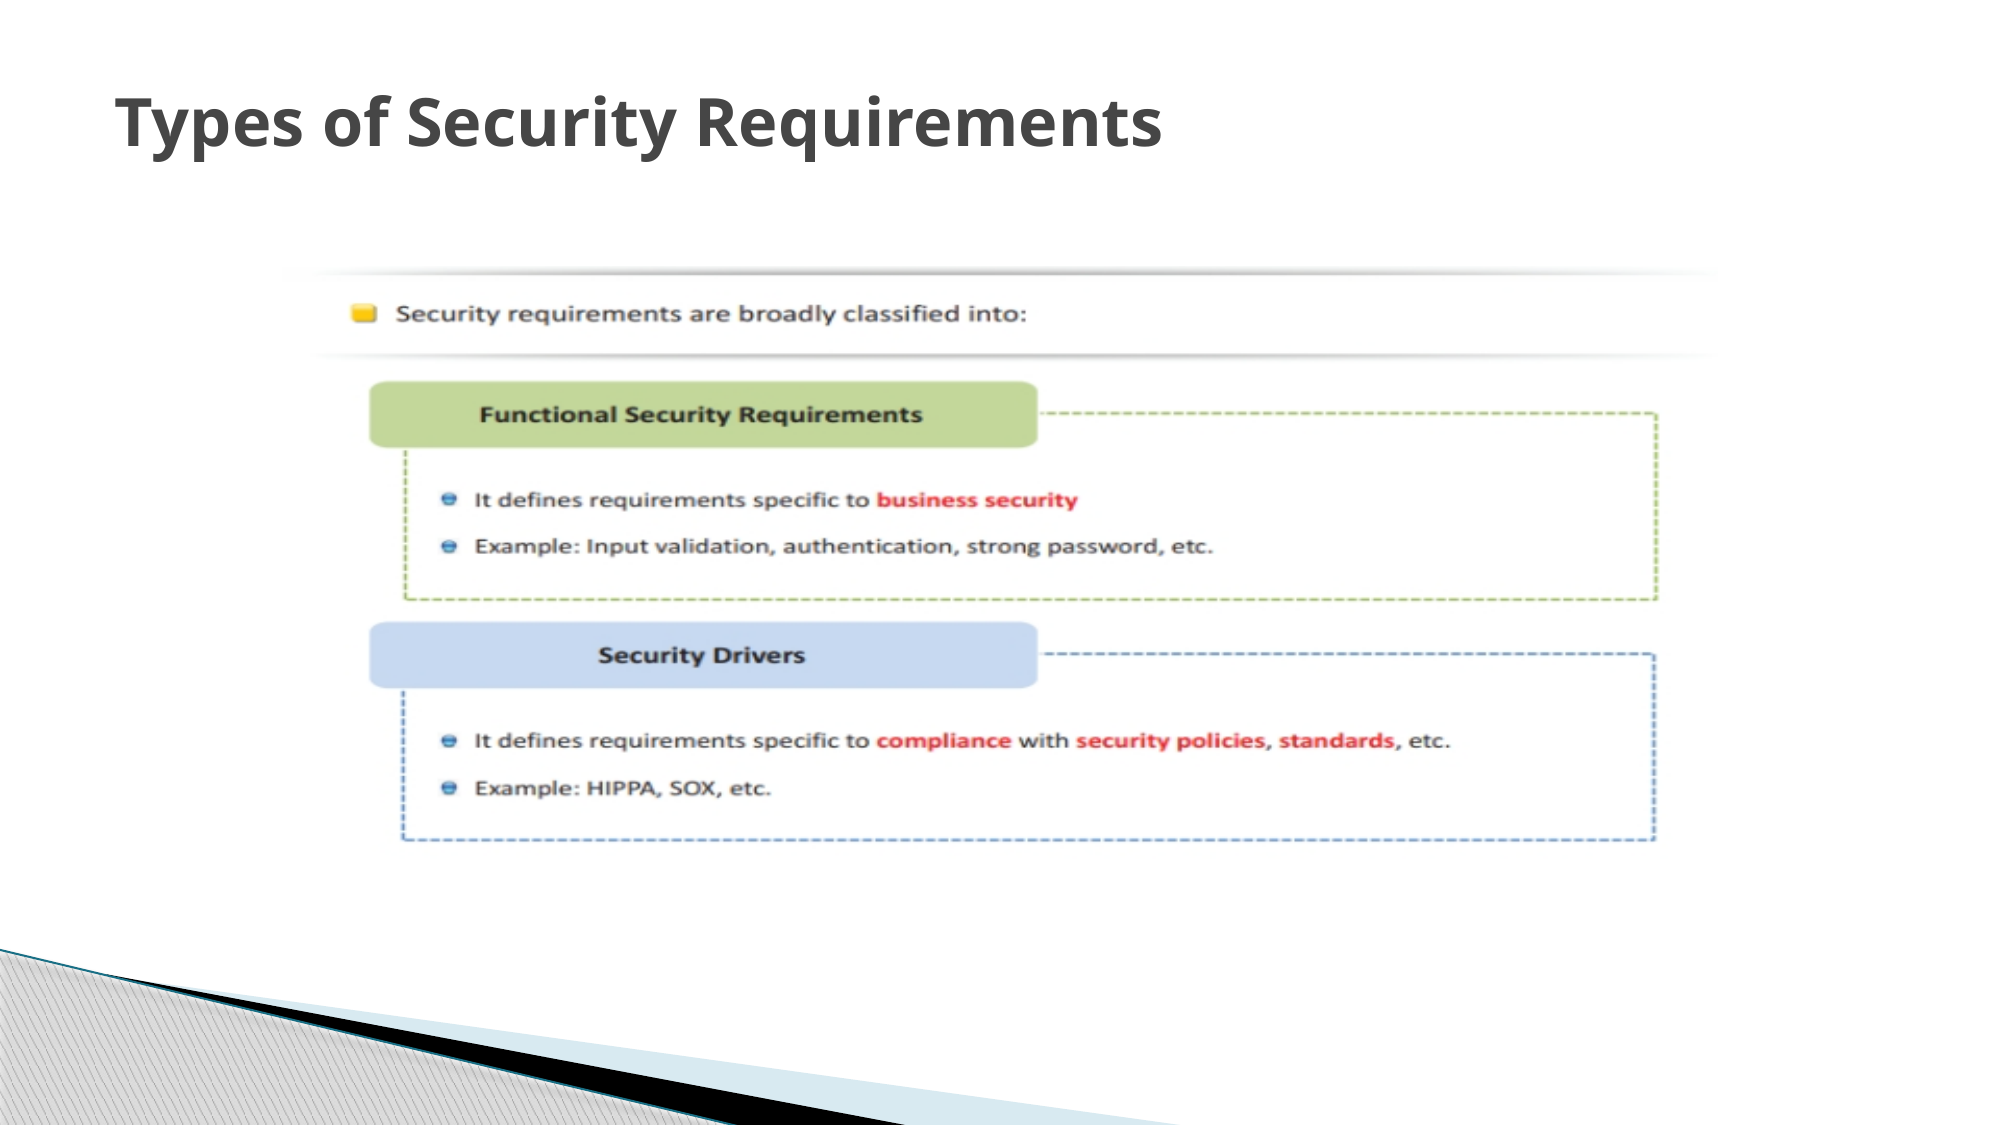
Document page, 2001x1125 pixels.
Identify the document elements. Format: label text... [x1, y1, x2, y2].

picture [281, 266, 1718, 859]
title Types of Security Requirements [99, 66, 1900, 173]
